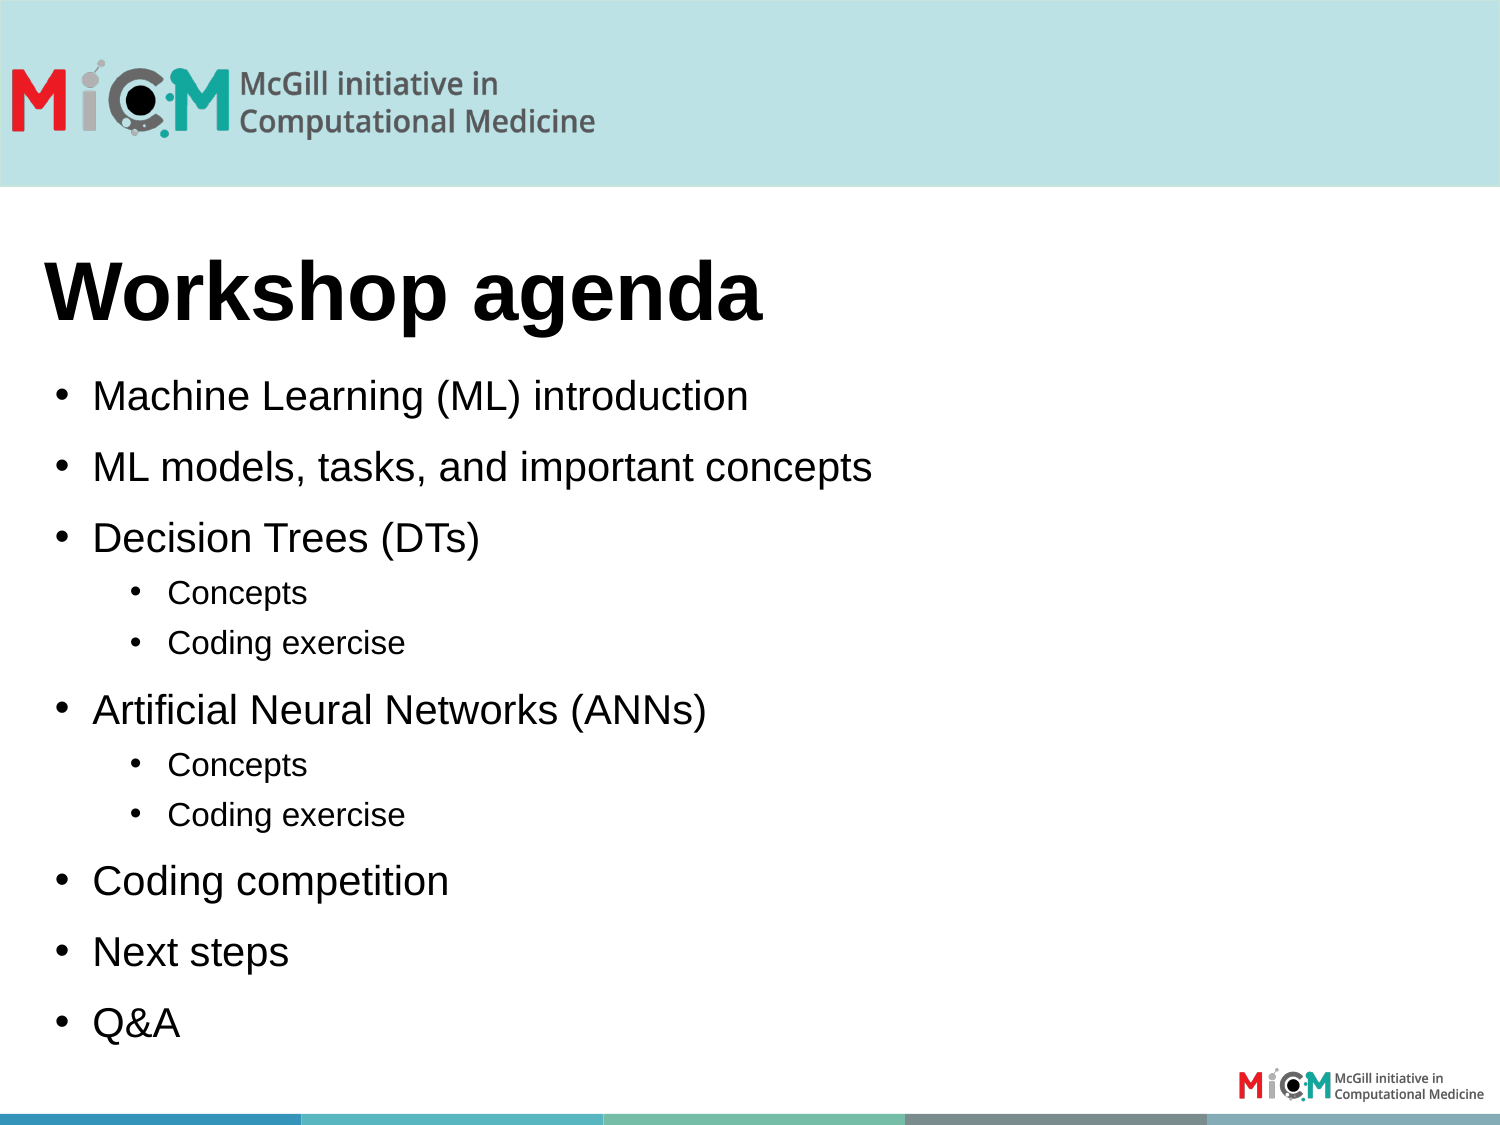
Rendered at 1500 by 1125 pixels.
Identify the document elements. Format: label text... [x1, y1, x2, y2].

title Workshop agenda [29, 184, 1324, 402]
list Machine Learning (ML) introduction ML models, tasks, and important concepts Decision Trees (DTs) Concepts Coding exercise Artificial Neural Networks (ANNs) Concepts Coding exercise Coding competition Next steps Q&A [39, 361, 1461, 1094]
picture [1211, 1051, 1500, 1122]
picture [0, 19, 634, 187]
